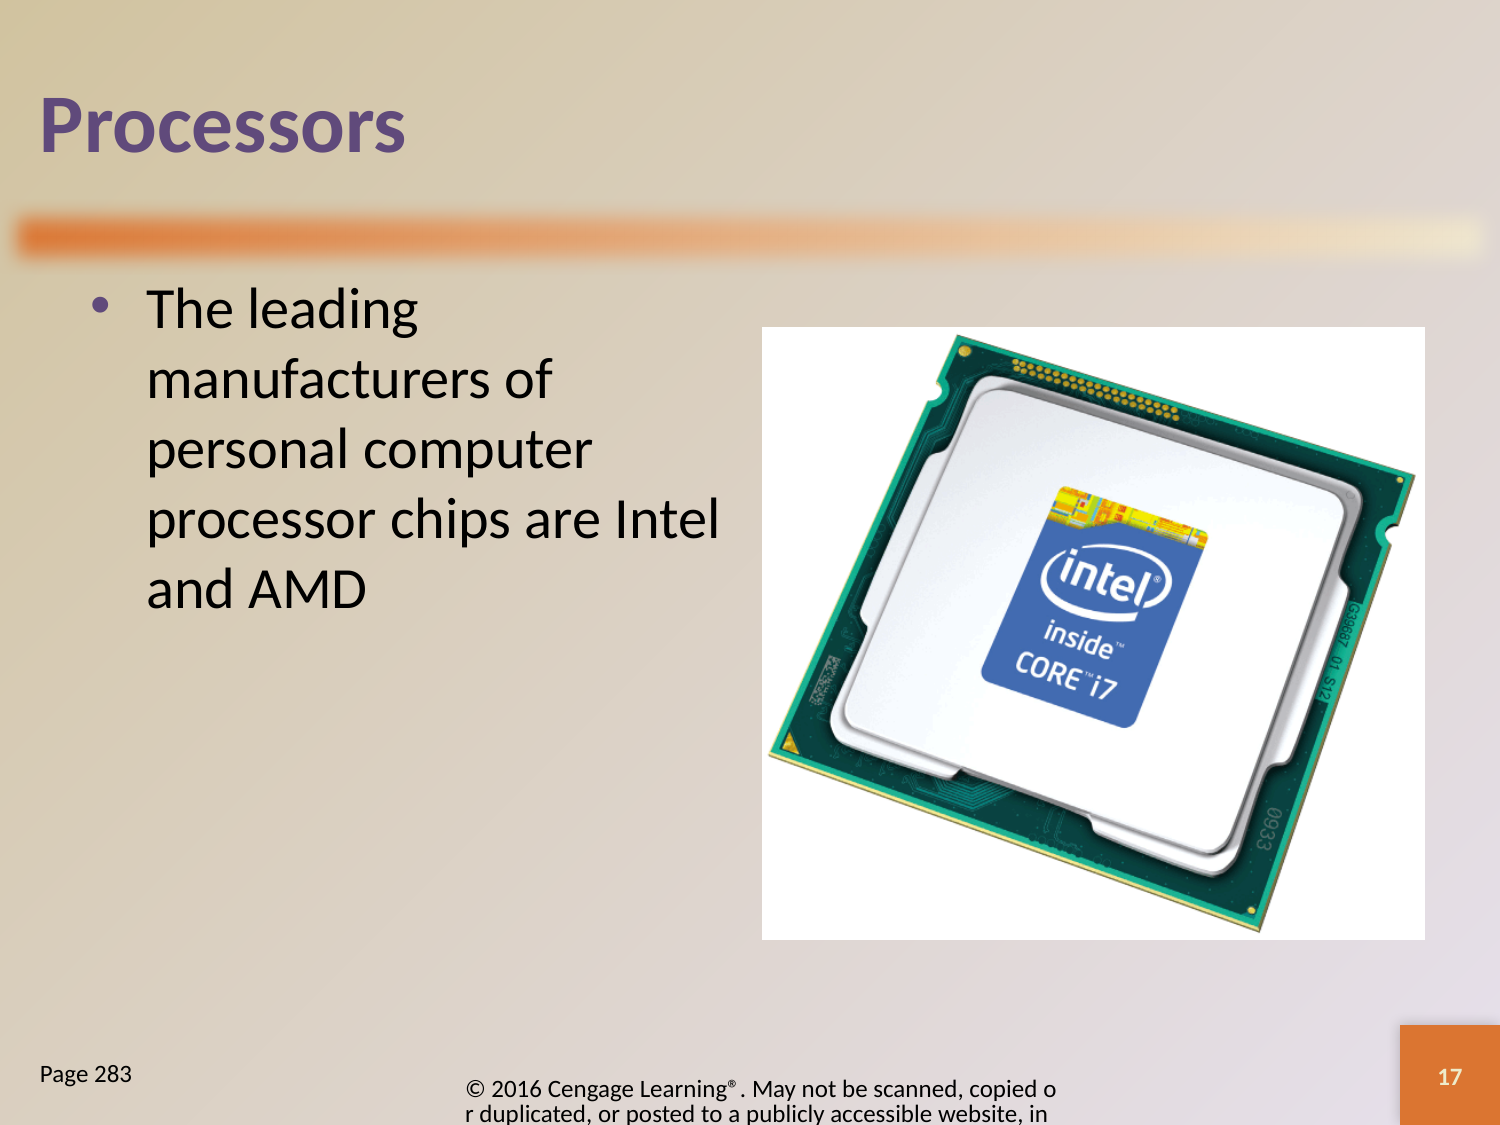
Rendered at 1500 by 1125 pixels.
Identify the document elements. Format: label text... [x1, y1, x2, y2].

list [762, 327, 1426, 940]
slide_number 17 [1400, 1025, 1500, 1125]
list Page 283 [24, 1050, 300, 1125]
list The leading manufacturers of personal computer processor chips are Intel and AMD [75, 262, 738, 1005]
title Processors [24, 24, 1475, 213]
footer © 2016 Cengage Learning®. May not be scanned, copied or duplicated, or posted to a publicly accessible website, in whole or in part. [450, 1050, 1075, 1125]
